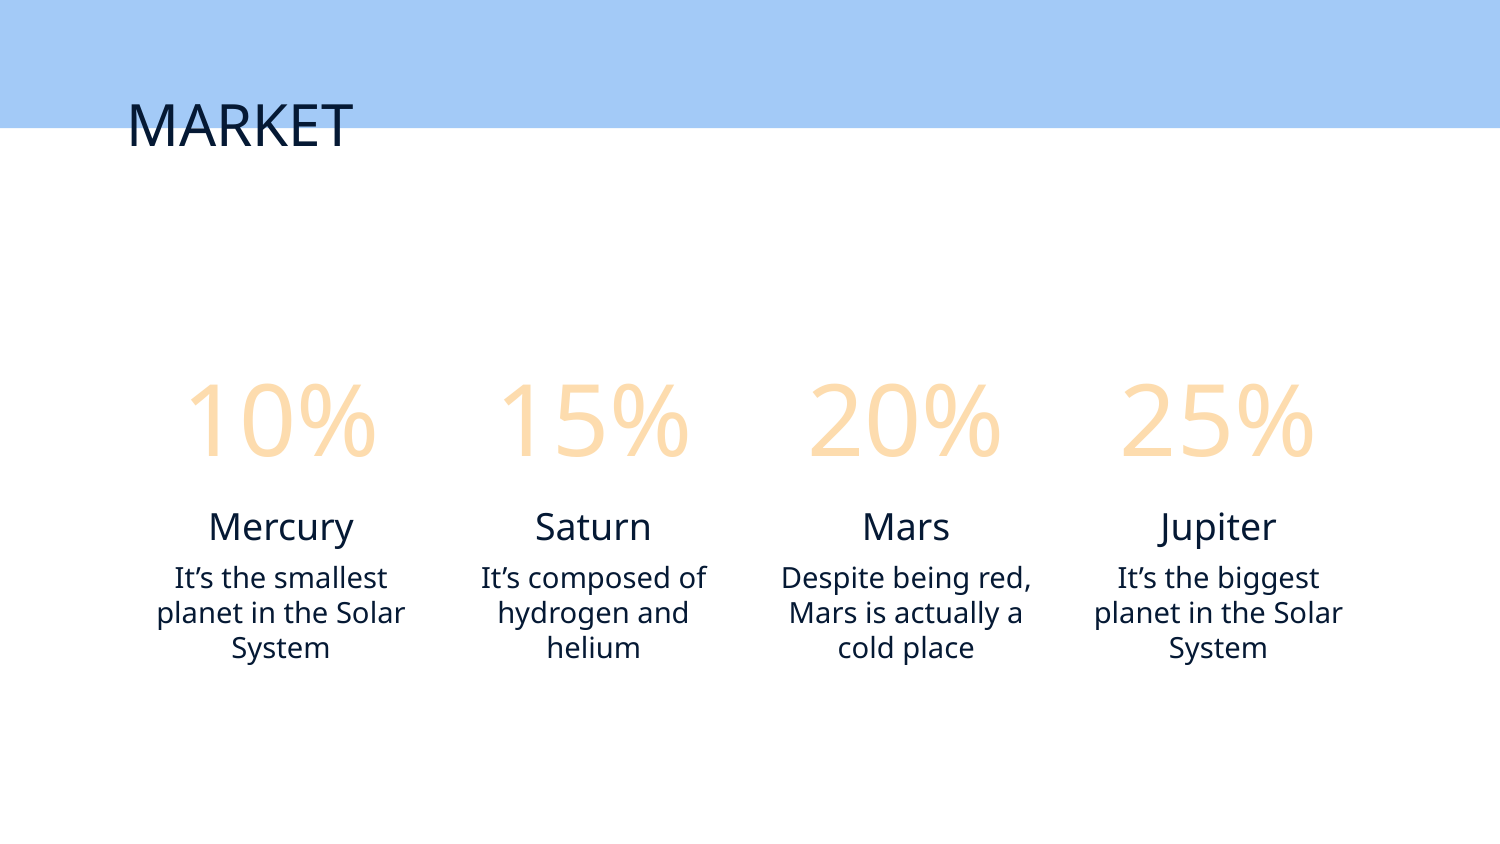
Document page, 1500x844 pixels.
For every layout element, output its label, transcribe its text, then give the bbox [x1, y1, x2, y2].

title 20% [764, 291, 1049, 487]
title 10% [139, 291, 424, 487]
title Mercury [136, 487, 426, 544]
title 15% [451, 291, 736, 487]
title 25% [1076, 291, 1361, 487]
subtitle Despite being red, Mars is actually a cold place [761, 544, 1051, 633]
subtitle It’s composed of hydrogen and helium [449, 544, 739, 633]
subtitle It’s the smallest planet in the Solar System [136, 544, 426, 633]
subtitle It’s the biggest planet in the Solar System [1074, 544, 1364, 633]
title Saturn [449, 487, 739, 544]
title MARKET [111, 72, 1271, 167]
title Jupiter [1074, 487, 1364, 544]
title Mars [761, 487, 1051, 544]
